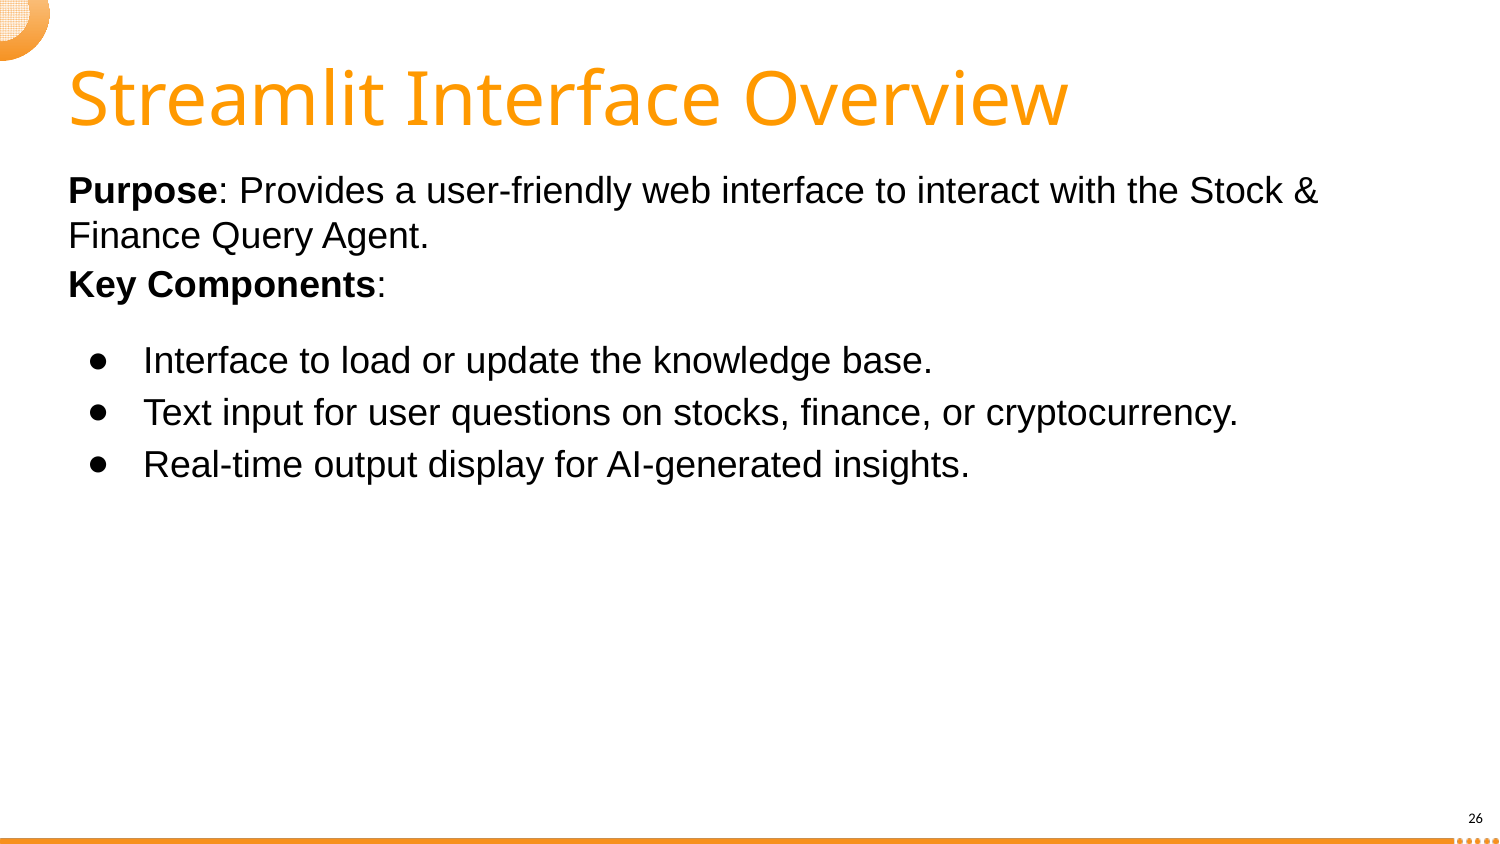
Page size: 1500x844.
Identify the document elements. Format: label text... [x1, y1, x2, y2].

title Streamlit Interface Overview [68, 61, 1432, 137]
picture [0, 837, 1500, 844]
list Purpose: Provides a user-friendly web interface to interact with the Stock & Finance Query Agent. Key Components: Interface to load or update the knowledge base. Text input for user questions on stocks, finance, or cryptocurrency. Real-time output display for AI-generated insights. [68, 165, 1432, 763]
